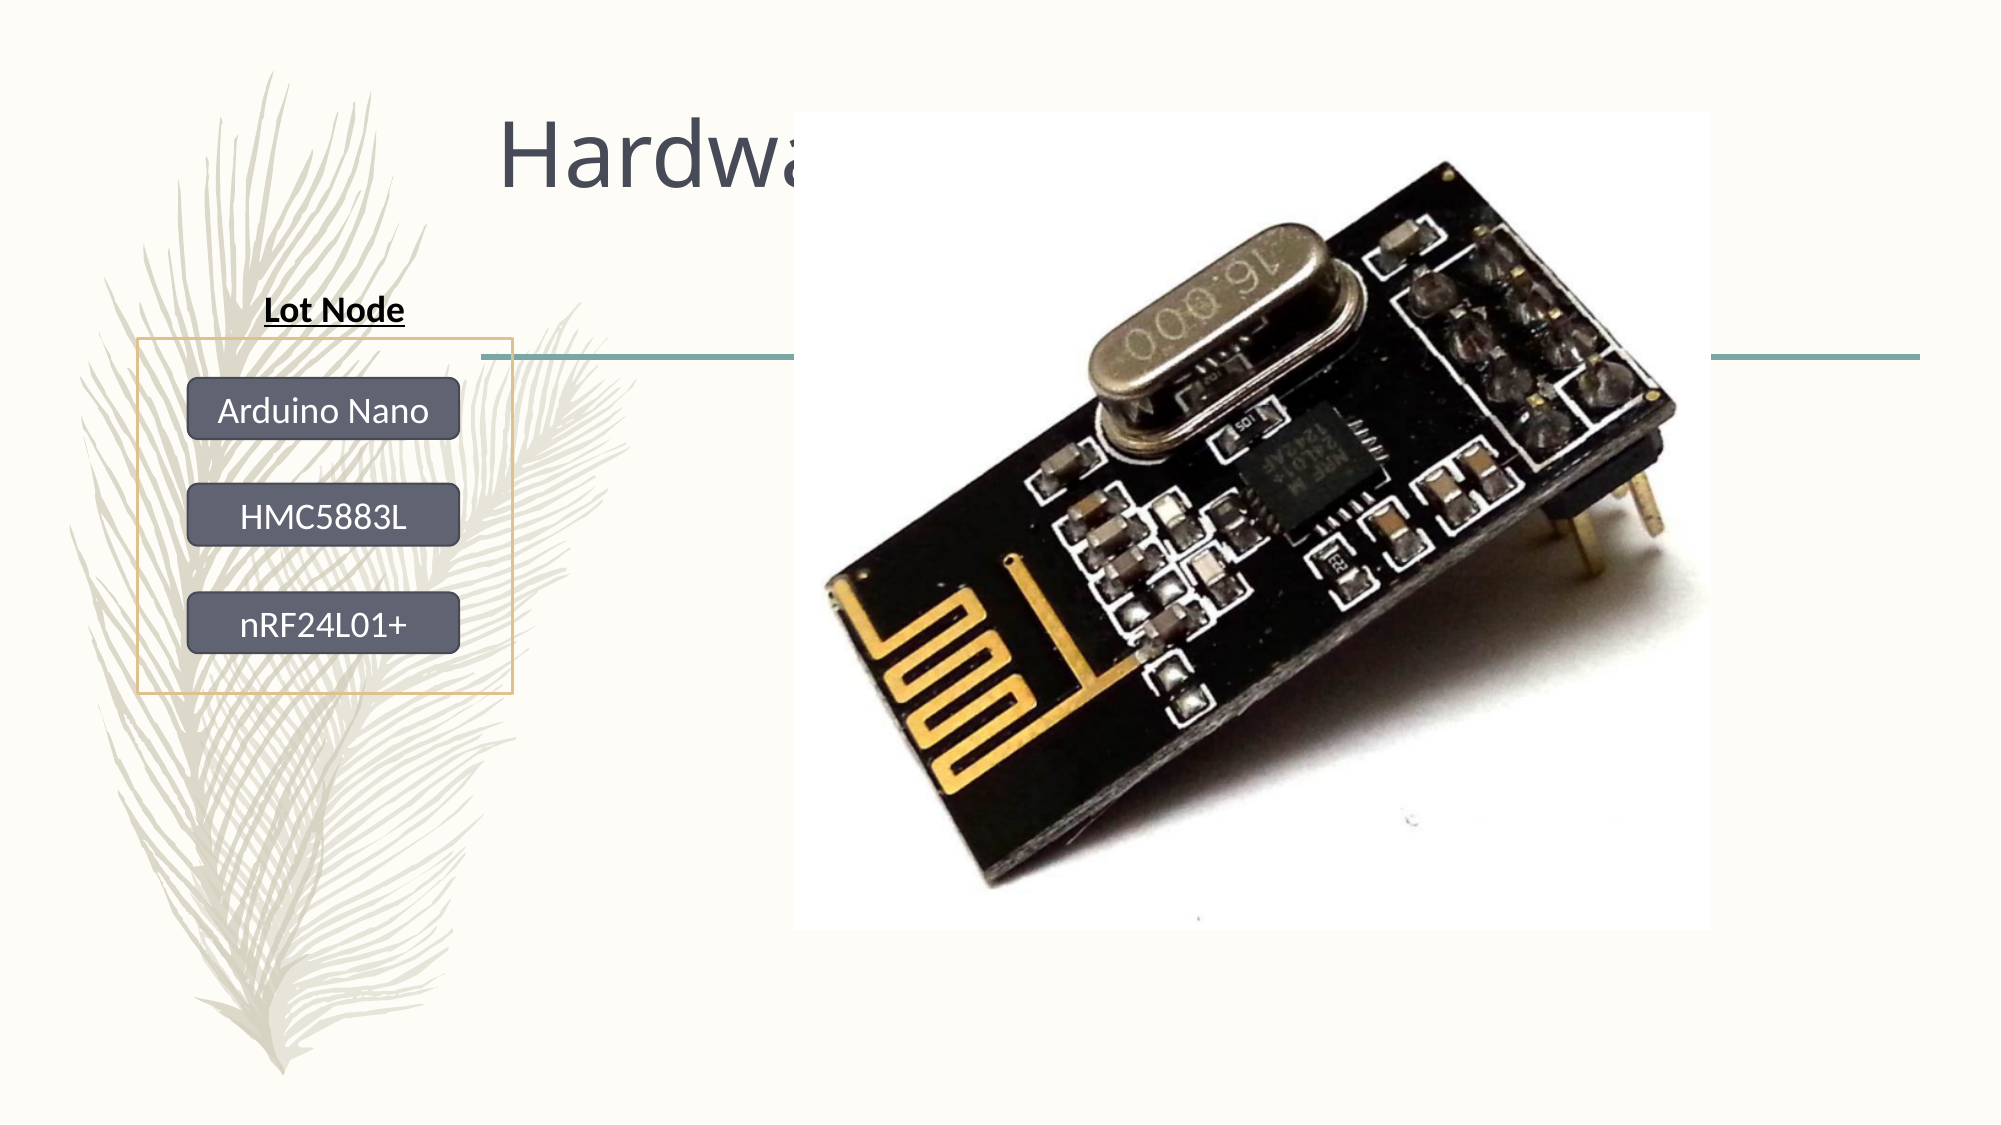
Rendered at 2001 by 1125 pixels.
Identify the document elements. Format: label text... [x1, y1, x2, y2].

text_box Arduino Nano [186, 376, 461, 441]
text_box nRF24L01+ [186, 591, 461, 655]
text_box HMC5883L [186, 482, 461, 547]
picture [794, 112, 1712, 931]
title Hardware [481, 93, 1920, 350]
text_box Lot Node [249, 277, 421, 337]
text_box [137, 338, 513, 694]
